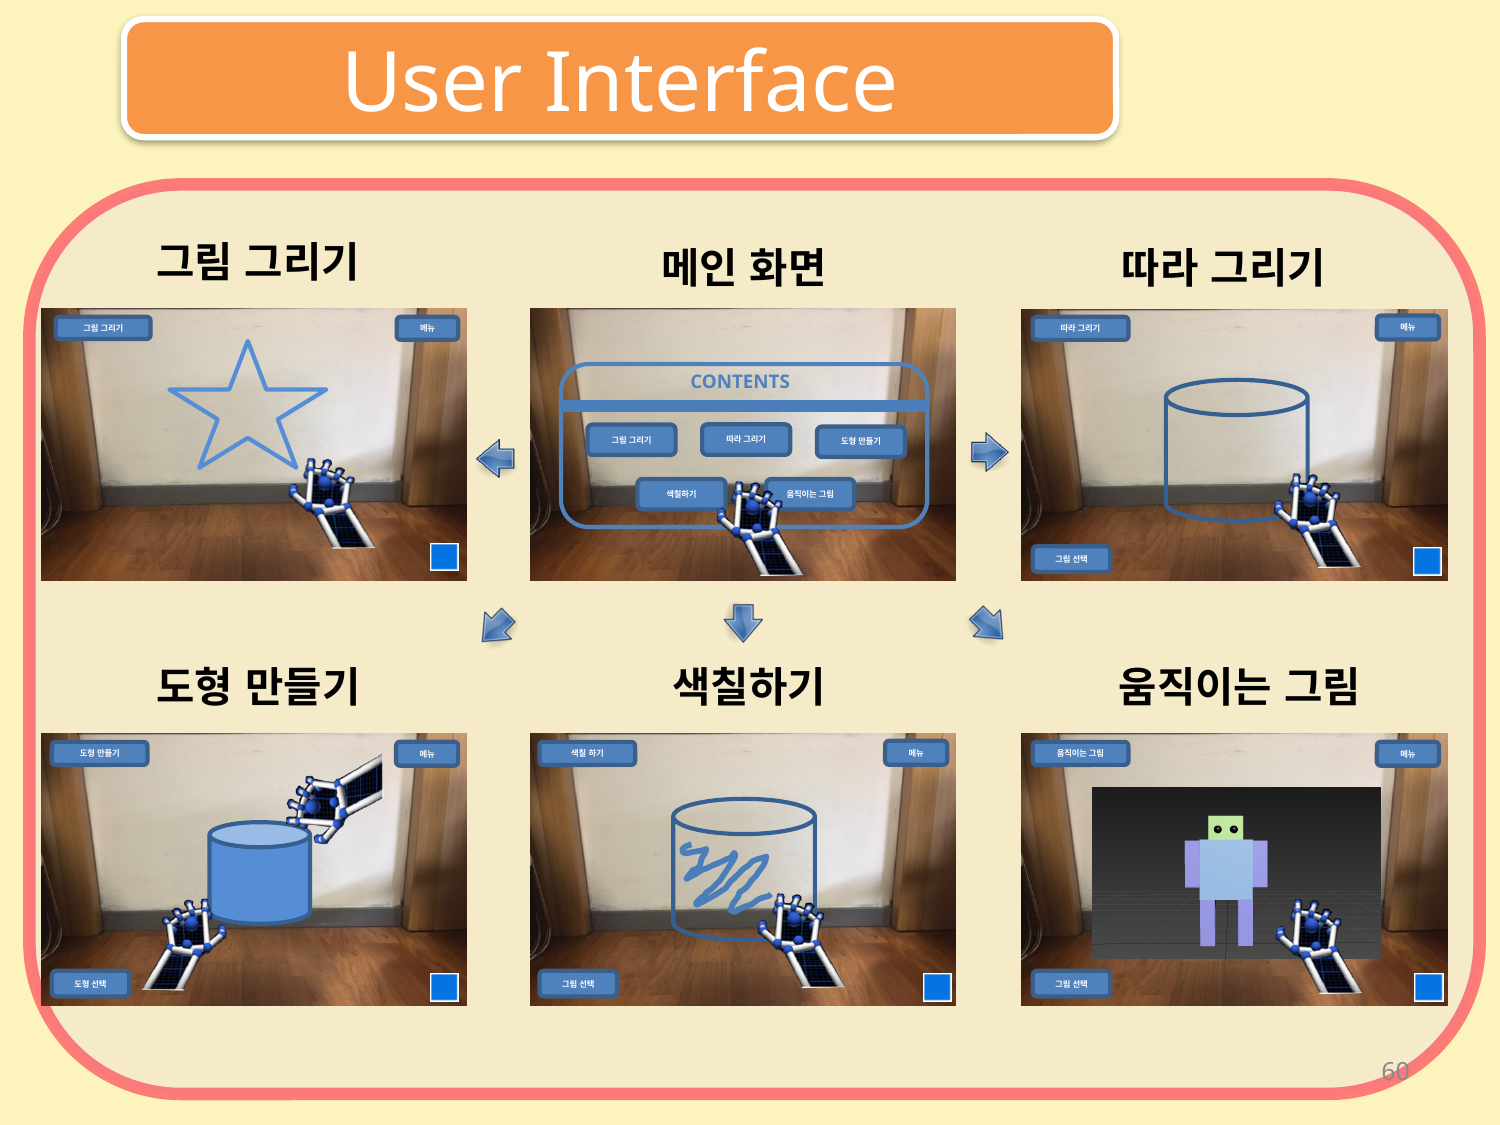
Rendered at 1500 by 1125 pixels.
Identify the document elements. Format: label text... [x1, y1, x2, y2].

text_box 색칠하기 [647, 653, 851, 719]
text_box User Interface [120, 15, 1120, 141]
text_box 그림 그리기 [123, 228, 393, 294]
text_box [41, 733, 468, 1006]
slide_number 60 [1352, 1042, 1425, 1103]
picture [965, 432, 1011, 472]
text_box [1021, 733, 1448, 1010]
picture [474, 438, 519, 479]
text_box 도형 만들기 [122, 653, 395, 719]
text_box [560, 362, 928, 528]
picture [469, 598, 525, 656]
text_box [529, 733, 957, 1006]
picture [959, 596, 1017, 653]
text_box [41, 308, 468, 581]
picture [529, 308, 957, 592]
text_box 움직이는 그림 [1097, 653, 1383, 719]
text_box 따라 그리기 [1091, 234, 1357, 300]
text_box [27, 182, 1482, 1097]
text_box 메인 화면 [642, 234, 846, 300]
picture [720, 600, 765, 644]
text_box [1021, 308, 1448, 584]
